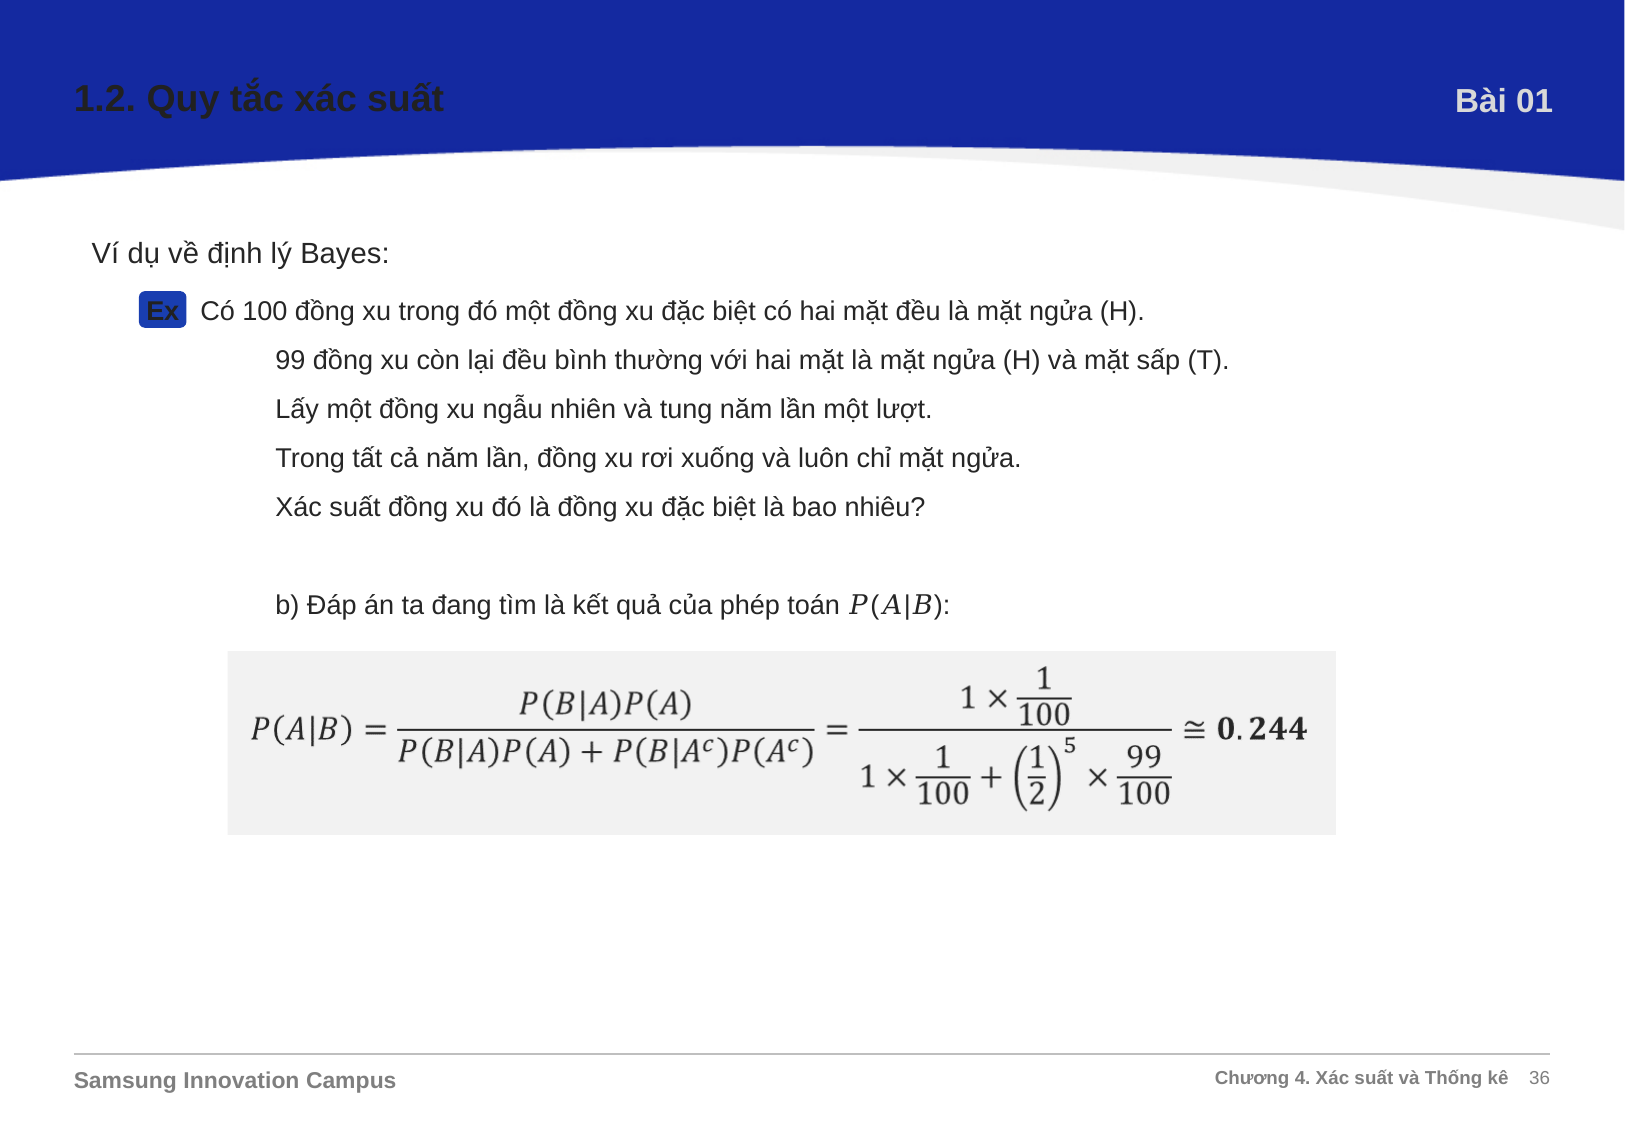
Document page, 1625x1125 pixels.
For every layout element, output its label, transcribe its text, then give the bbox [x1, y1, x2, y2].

picture [0, 0, 1625, 1125]
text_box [73, 73, 1554, 120]
text_box [227, 651, 1336, 835]
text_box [138, 280, 1424, 636]
text_box Ví dụ về định lý Bayes: [91, 234, 1598, 270]
